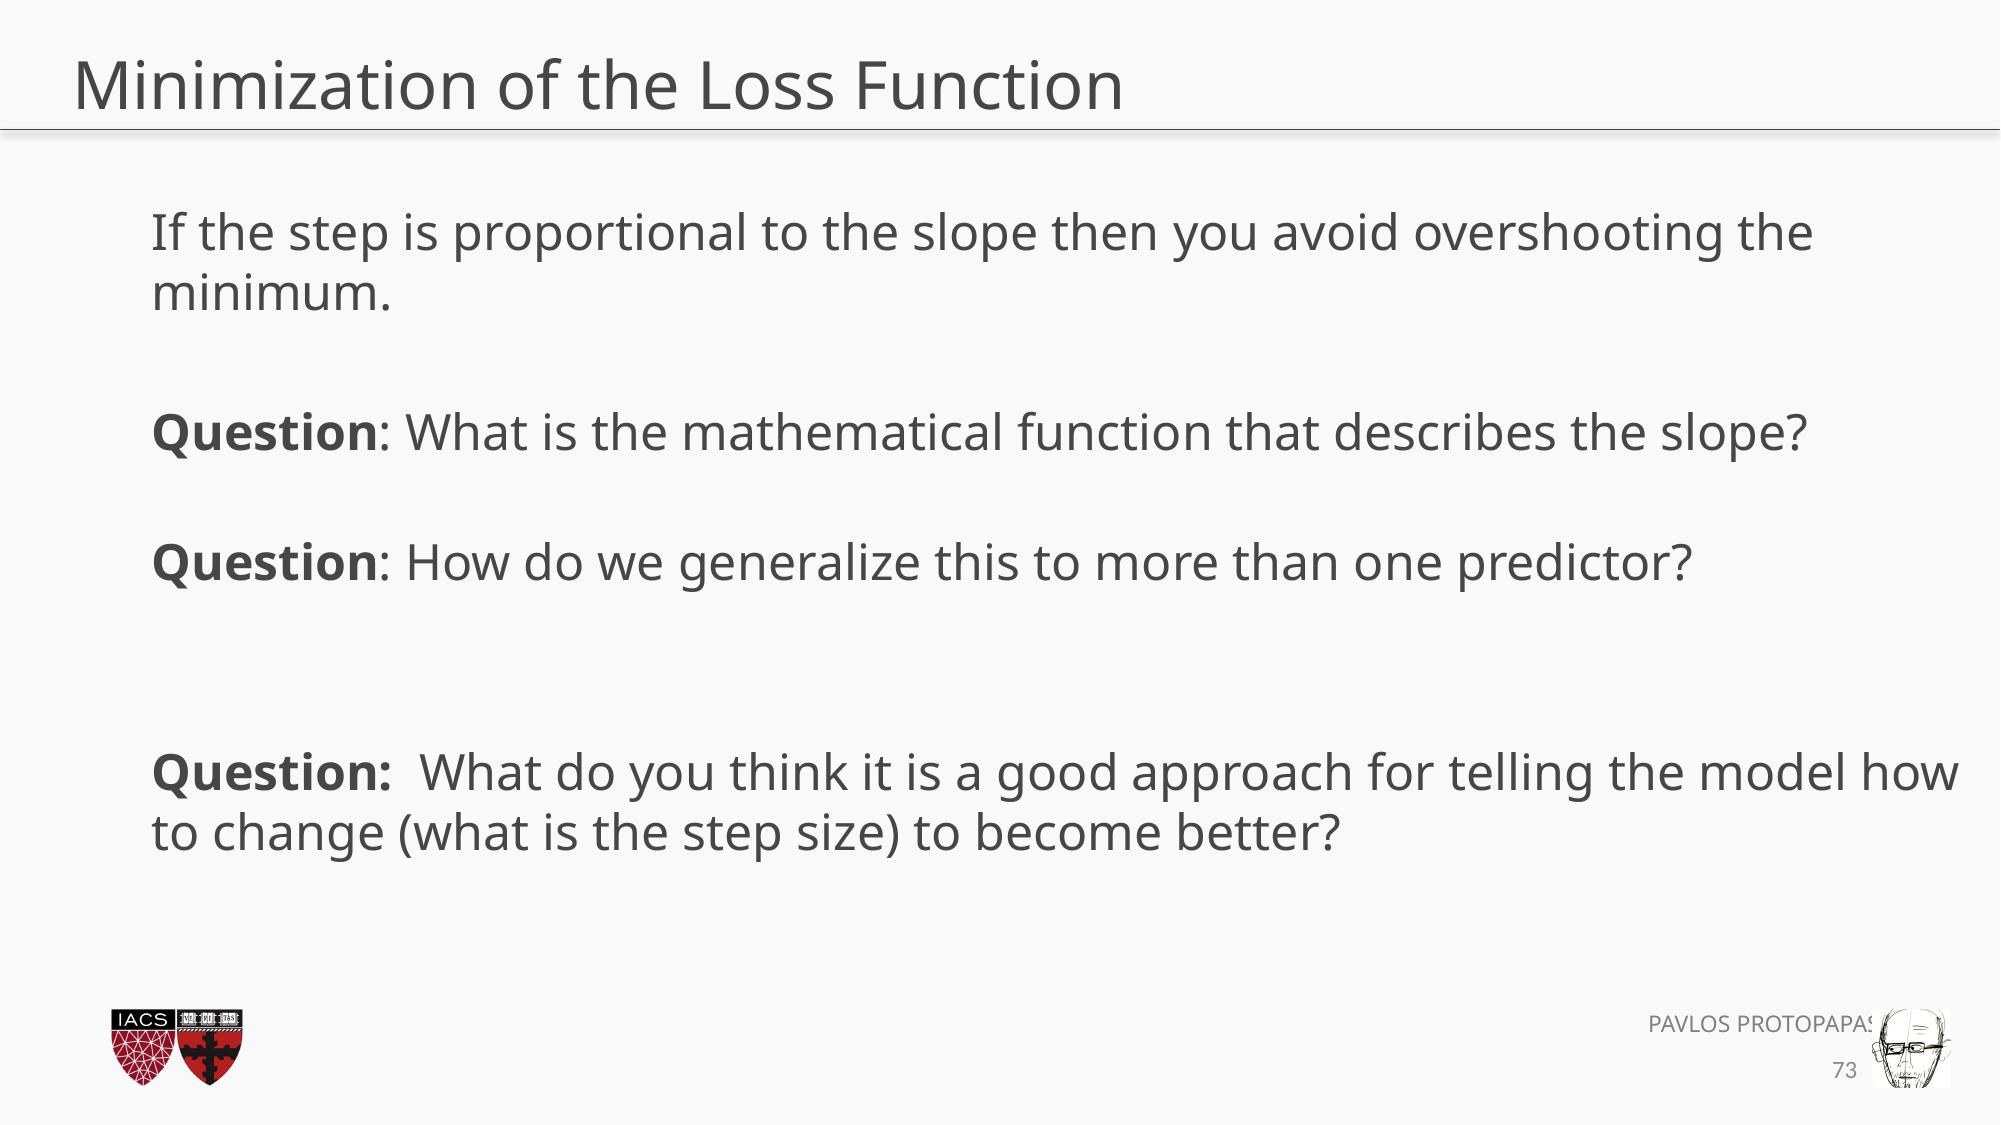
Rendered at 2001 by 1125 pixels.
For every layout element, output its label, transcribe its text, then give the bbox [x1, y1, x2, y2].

picture [109, 1009, 243, 1086]
picture [1872, 1009, 1951, 1088]
title Minimization of the Loss Function [57, 35, 1943, 162]
slide_number 73 [1405, 1038, 1873, 1099]
list If the step is proportional to the slope then you avoid overshooting the minimum. Question: What is the mathematical function that describes the slope? Question: How do we generalize this to more than one predictor? Question: What do you think it is a good approach for telling the model how to change (what is the step size) to become better? [136, 193, 2000, 540]
